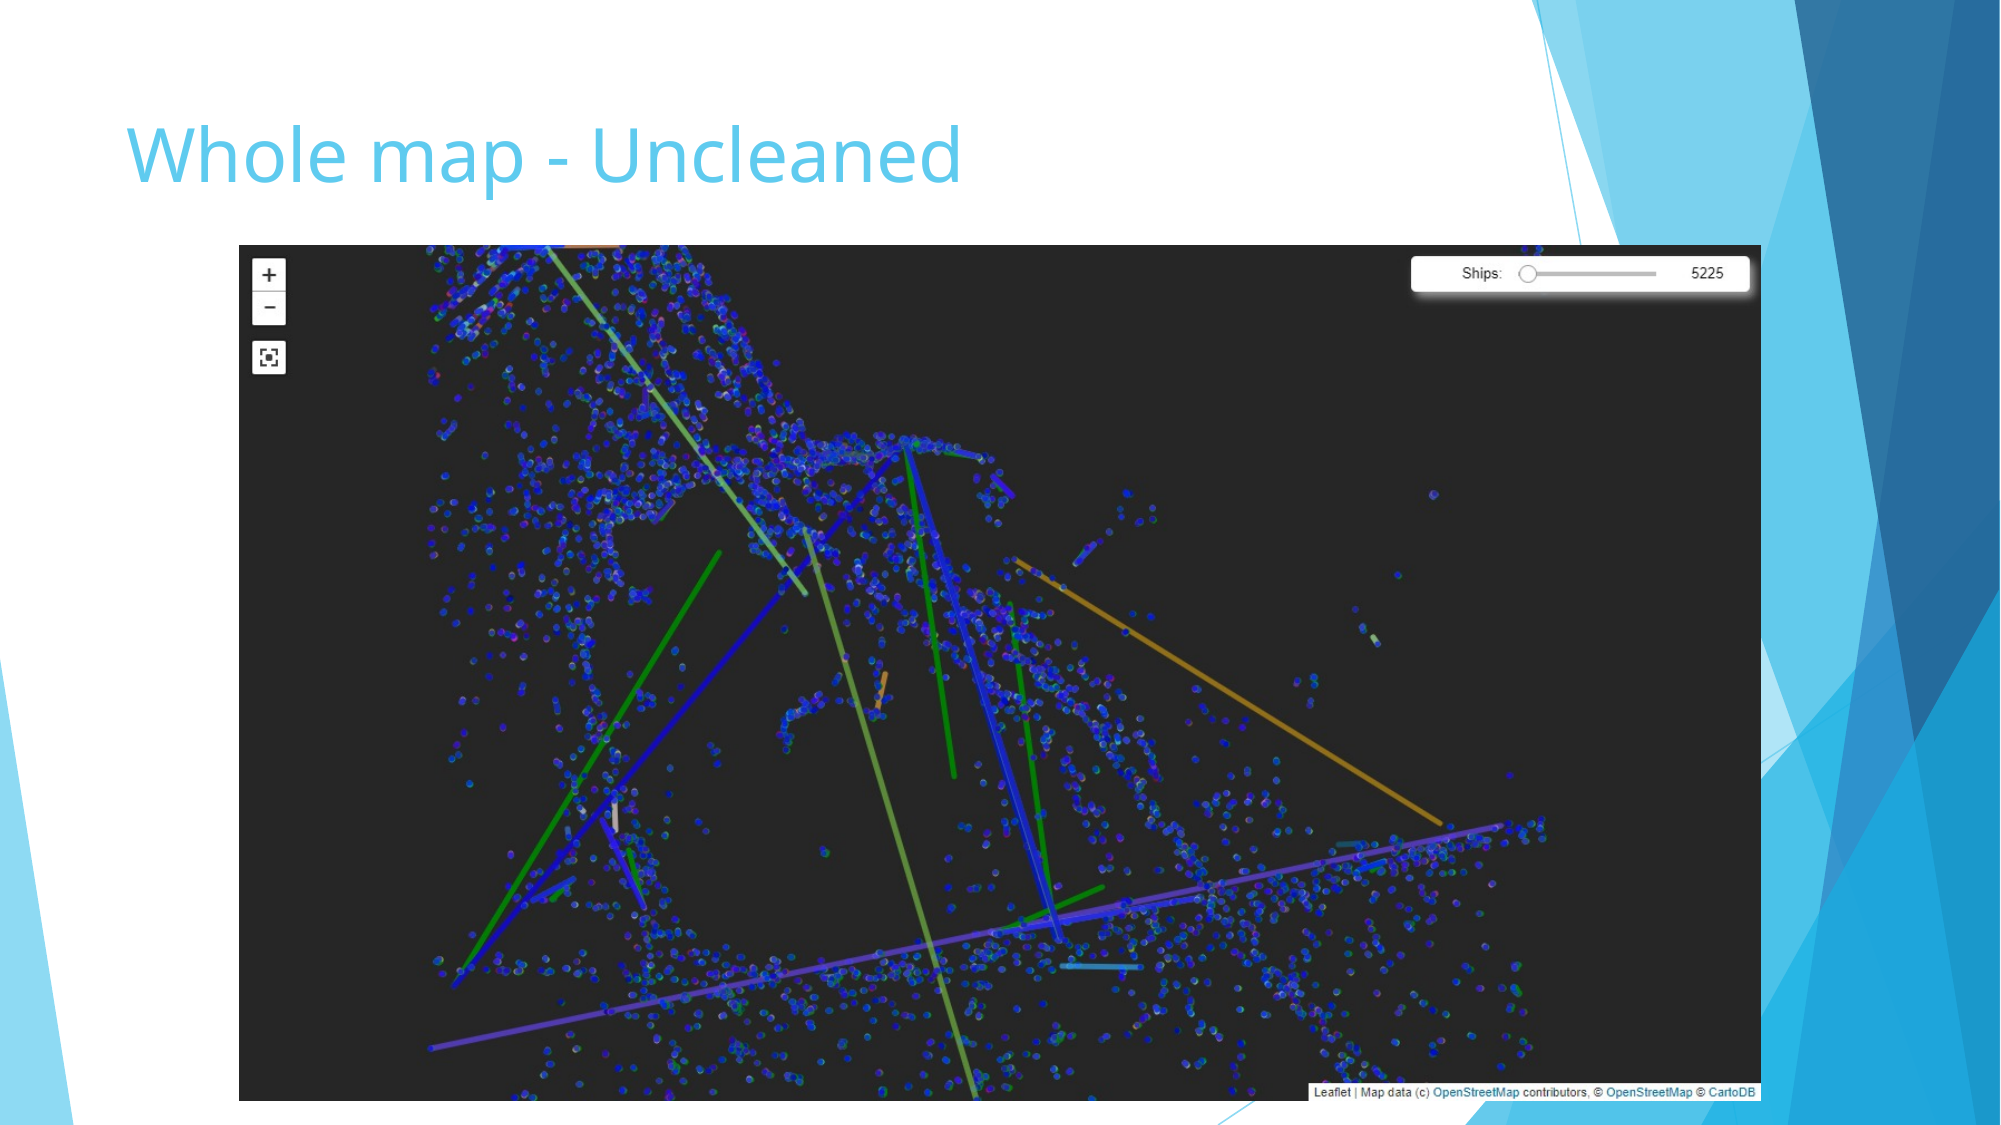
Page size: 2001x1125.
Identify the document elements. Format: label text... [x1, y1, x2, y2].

title Whole map - Uncleaned [111, 99, 1522, 317]
picture [239, 244, 1761, 1101]
